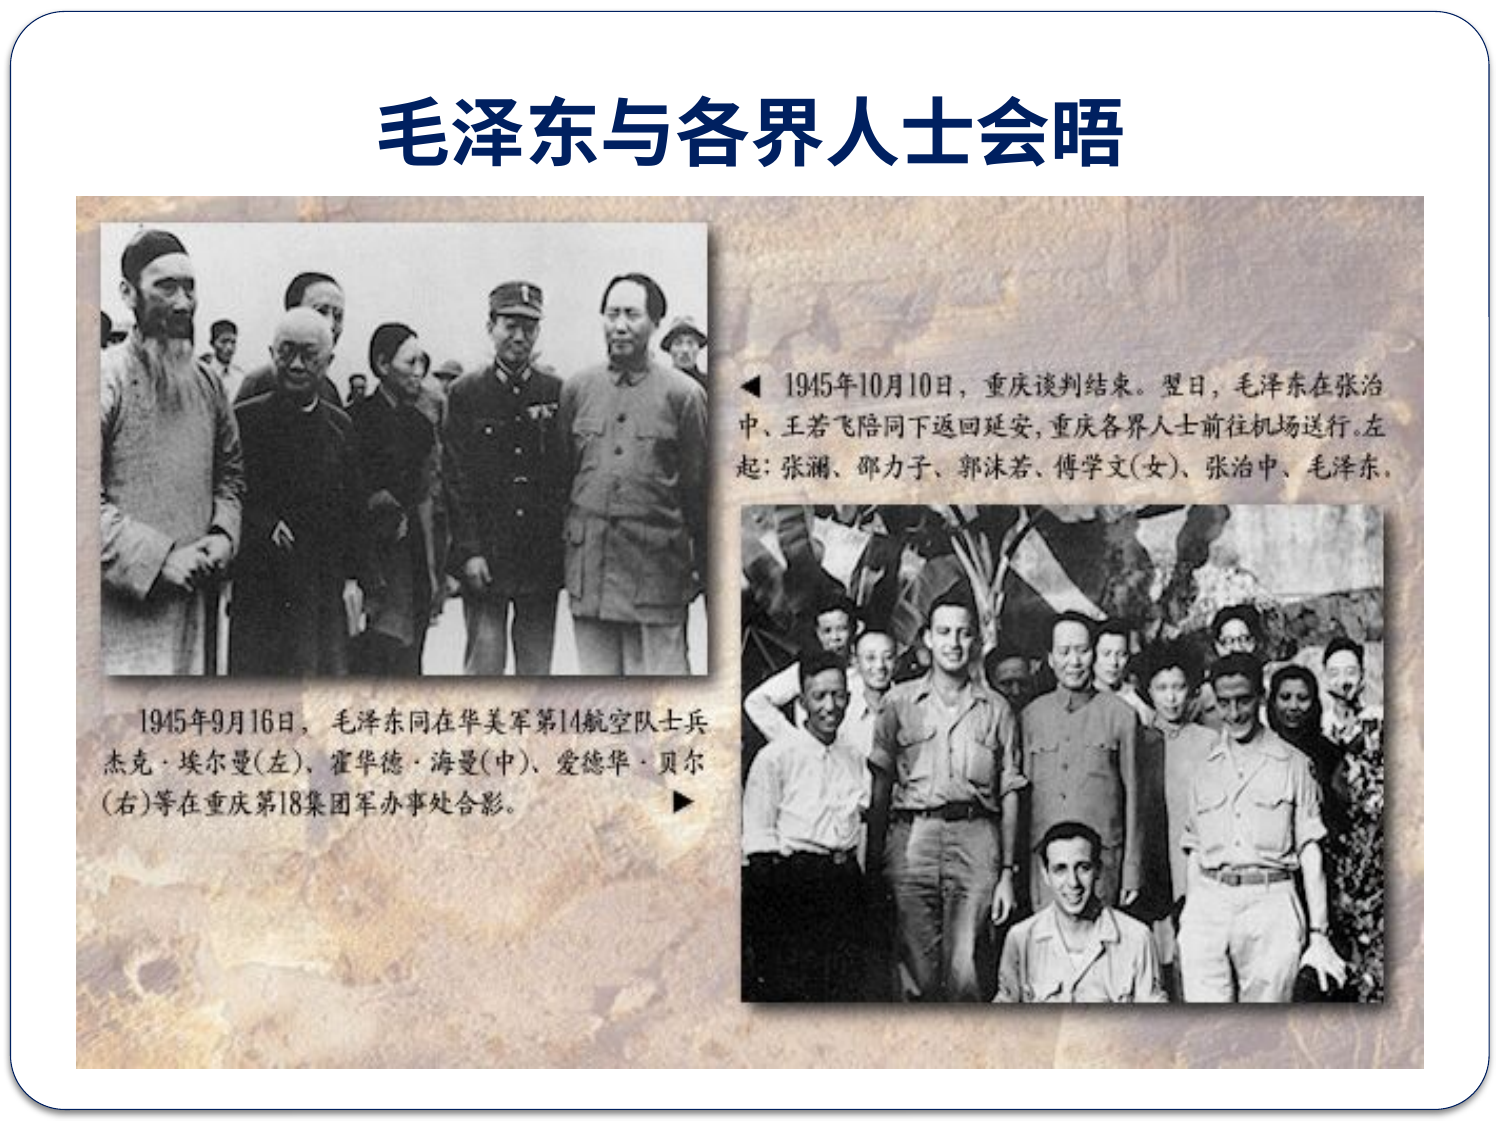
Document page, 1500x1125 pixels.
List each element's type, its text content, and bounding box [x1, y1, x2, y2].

text_box 毛泽东与各界人士会晤 [360, 78, 1187, 183]
picture [76, 195, 1424, 1069]
